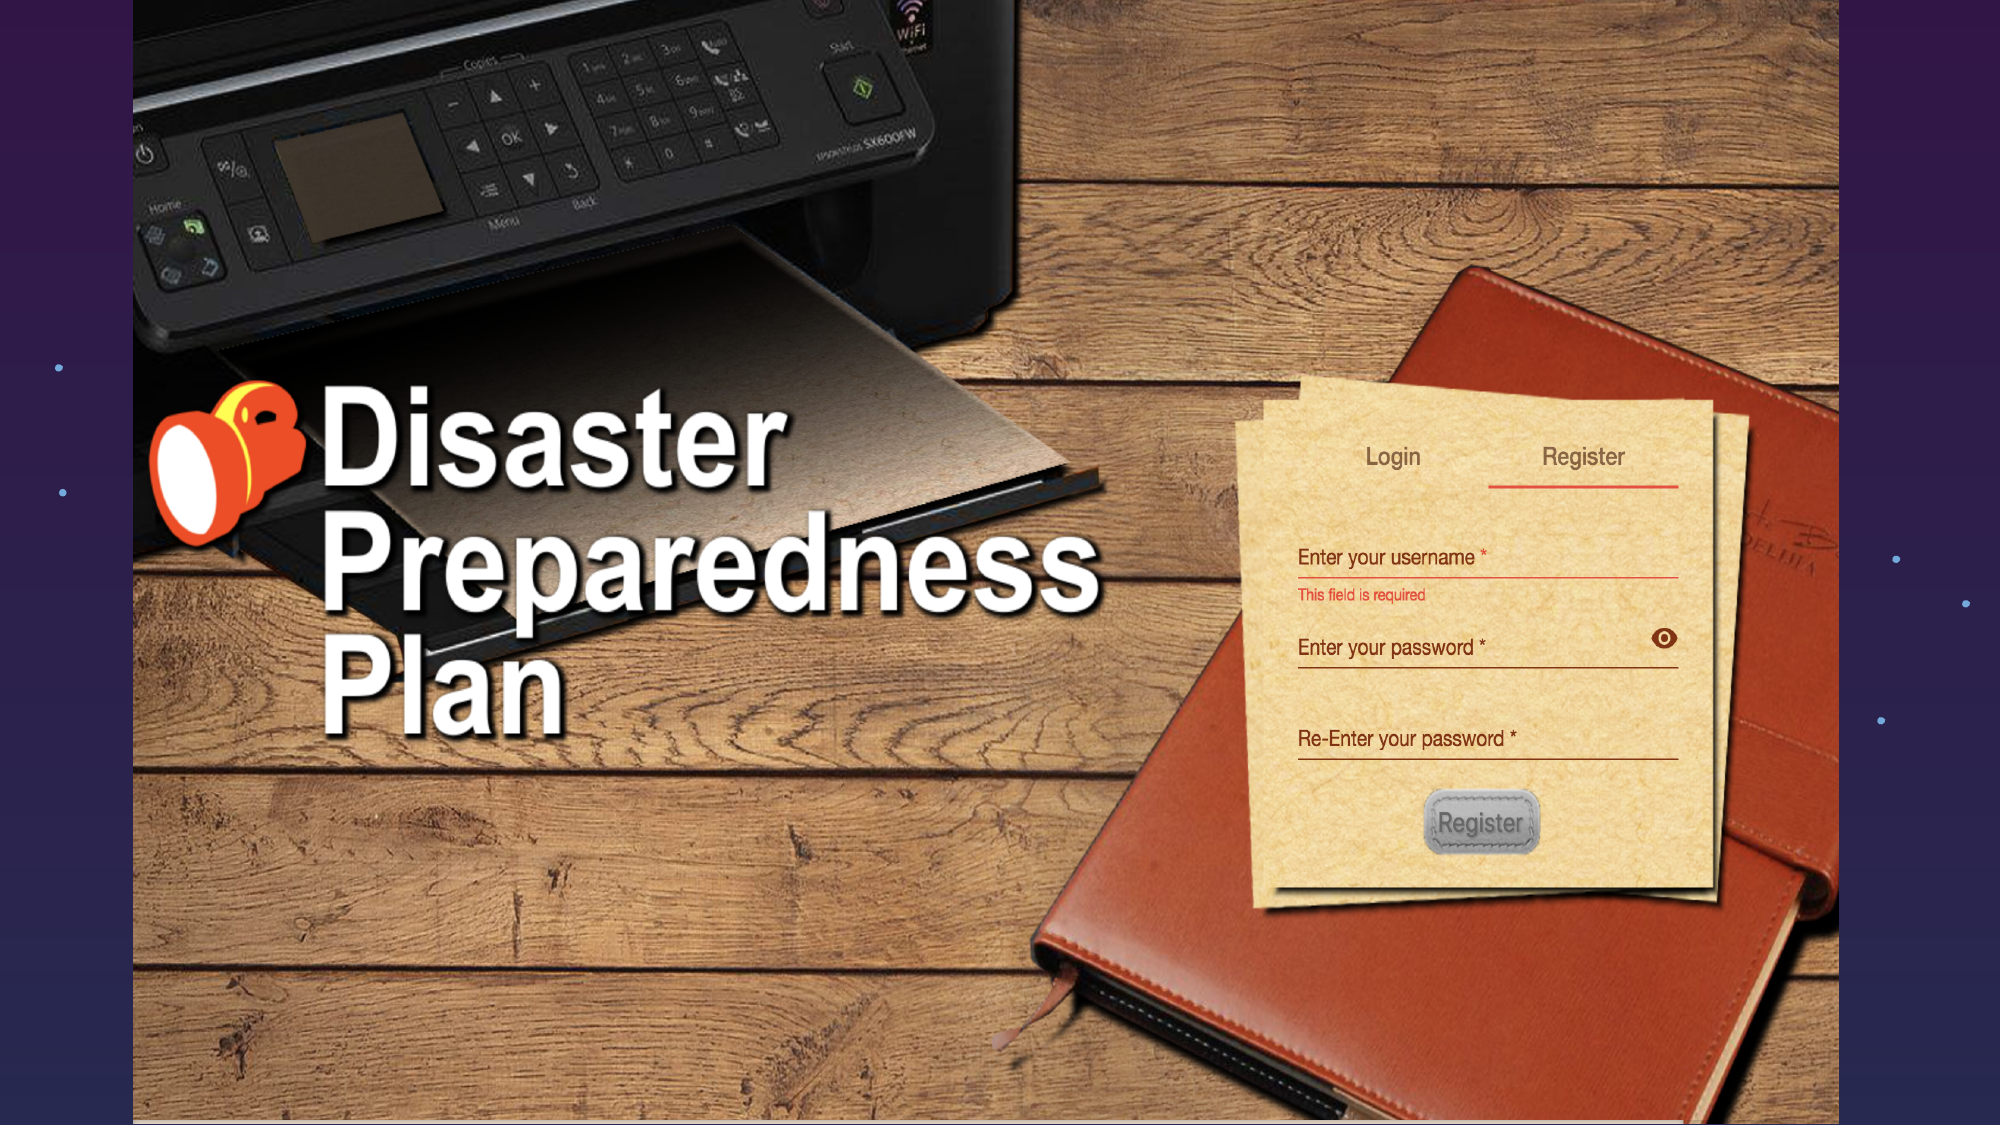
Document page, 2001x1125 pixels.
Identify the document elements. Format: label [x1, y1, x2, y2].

picture [133, 0, 1839, 1124]
